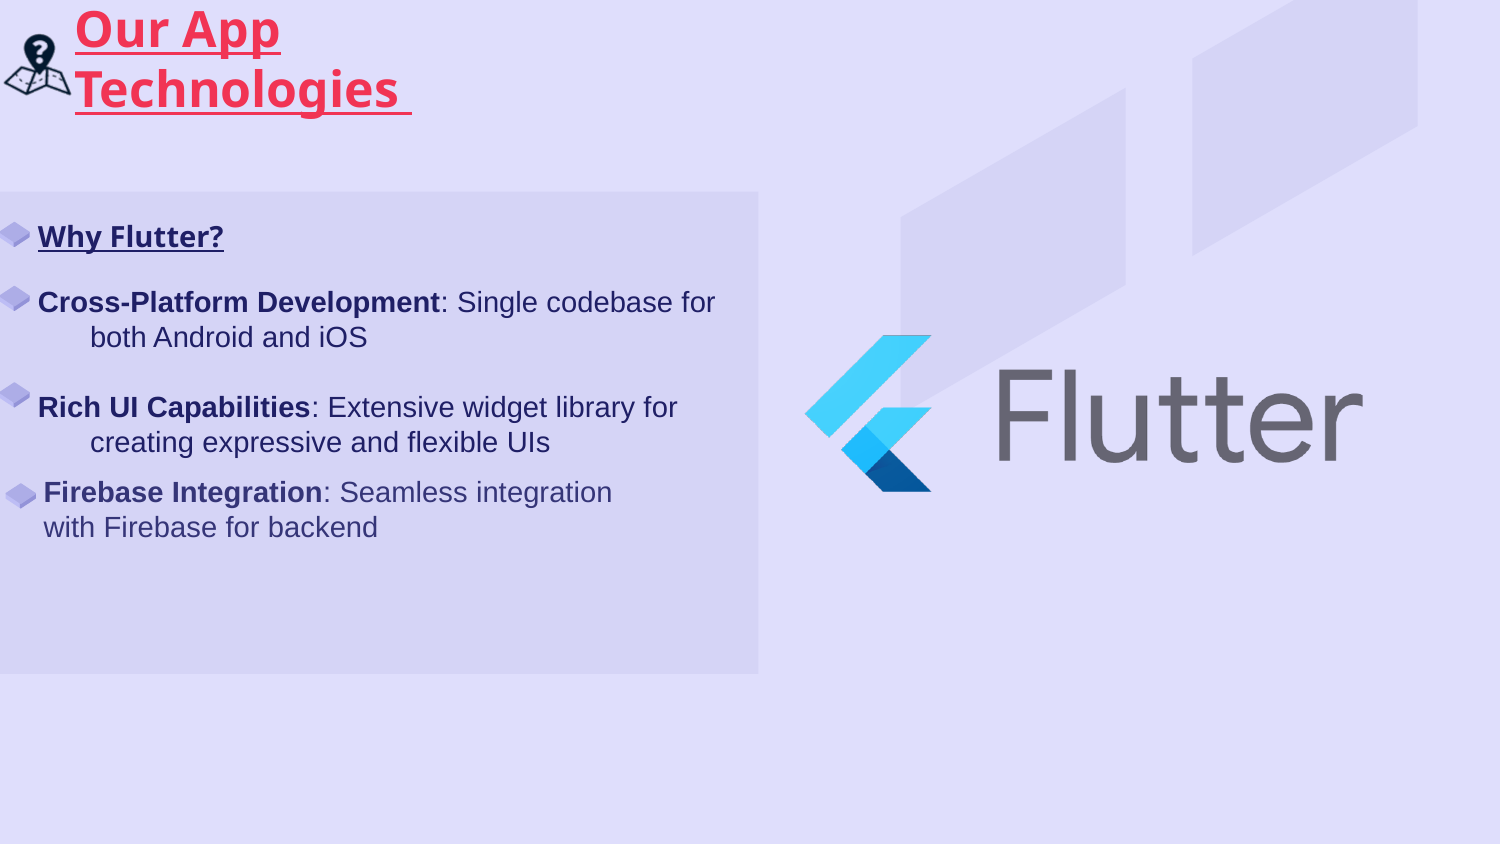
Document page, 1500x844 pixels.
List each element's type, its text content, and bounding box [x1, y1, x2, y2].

title Our App Technologies [114, 13, 592, 103]
picture [802, 333, 1366, 495]
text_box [0, 222, 30, 247]
picture [0, 0, 110, 140]
text_box Firebase Integration: Seamless integration with Firebase for backend [28, 466, 653, 551]
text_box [0, 286, 30, 311]
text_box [0, 382, 30, 407]
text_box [6, 483, 36, 508]
subtitle Why Flutter? Cross-Platform Development: Single codebase for both Android and iOS Rich UI Capabilities: Extensive widget library for creating expressive and flexible UIs [0, 203, 746, 624]
